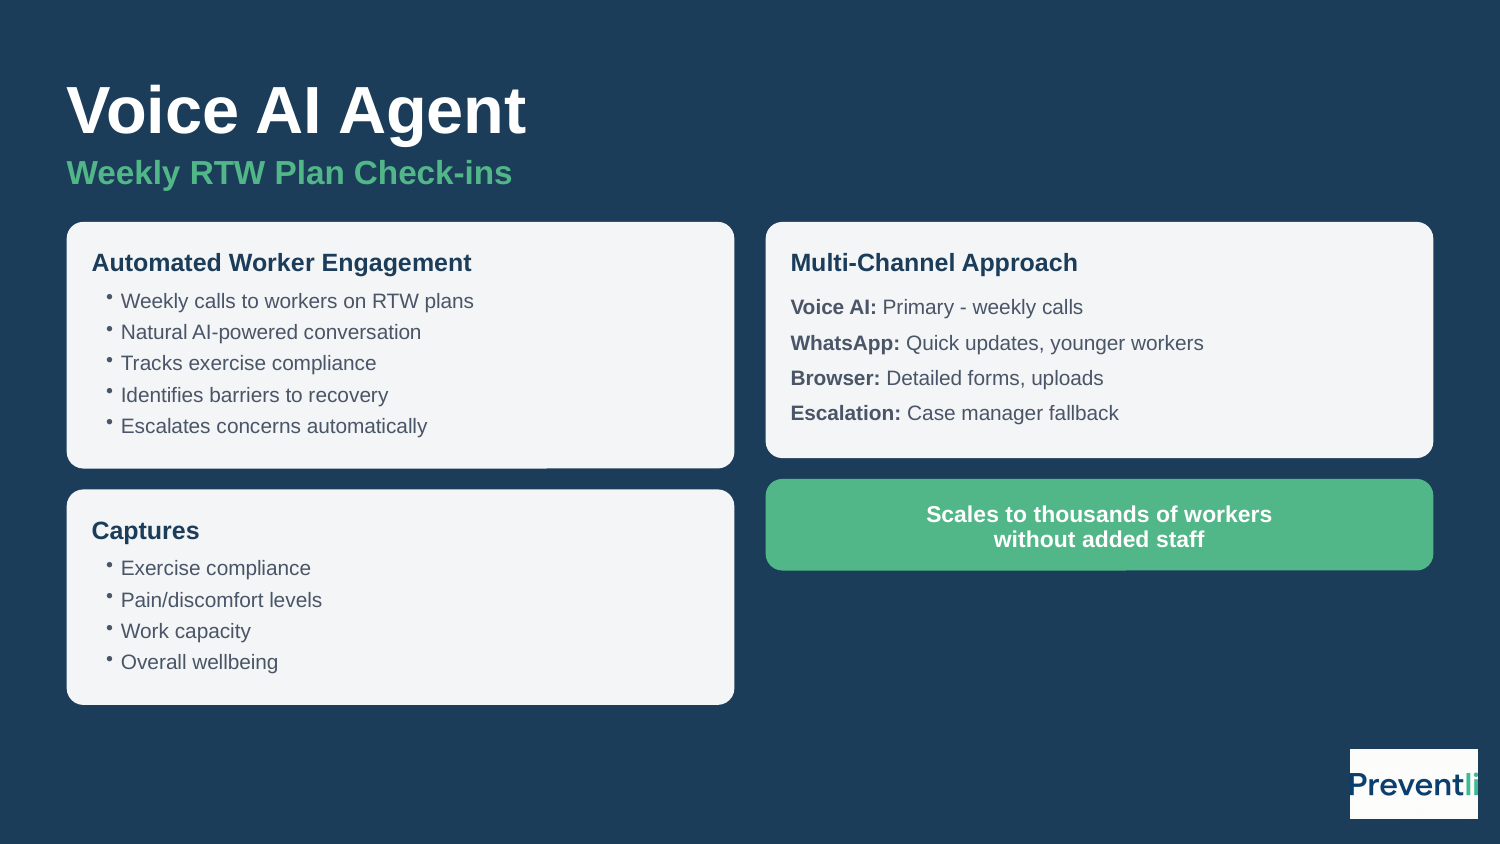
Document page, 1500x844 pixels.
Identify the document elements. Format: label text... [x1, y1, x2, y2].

text_box Browser: Detailed forms, uploads [790, 362, 1421, 390]
text_box [765, 221, 1434, 459]
text_box Multi-Channel Approach [790, 246, 1421, 275]
picture [1349, 749, 1478, 819]
text_box Captures [91, 514, 722, 543]
text_box [66, 489, 735, 705]
text_box Escalation: Case manager fallback [790, 397, 1421, 425]
text_box [765, 478, 1434, 571]
text_box Voice AI Agent [66, 66, 1461, 144]
text_box Automated Worker Engagement [91, 246, 722, 275]
text_box WhatsApp: Quick updates, younger workers [790, 326, 1421, 354]
text_box [66, 221, 735, 469]
text_box without added staff [780, 524, 1419, 550]
text_box Exercise compliance Pain/discomfort levels Work capacity Overall wellbeing [91, 555, 710, 674]
text_box Weekly calls to workers on RTW plans Natural AI-powered conversation Tracks exercise compliance Identifies barriers to recovery Escalates concerns automatically [91, 287, 710, 438]
text_box Scales to thousands of workers [780, 499, 1419, 524]
text_box Weekly RTW Plan Check-ins [66, 151, 1461, 191]
text_box Voice AI: Primary - weekly calls [790, 291, 1421, 319]
